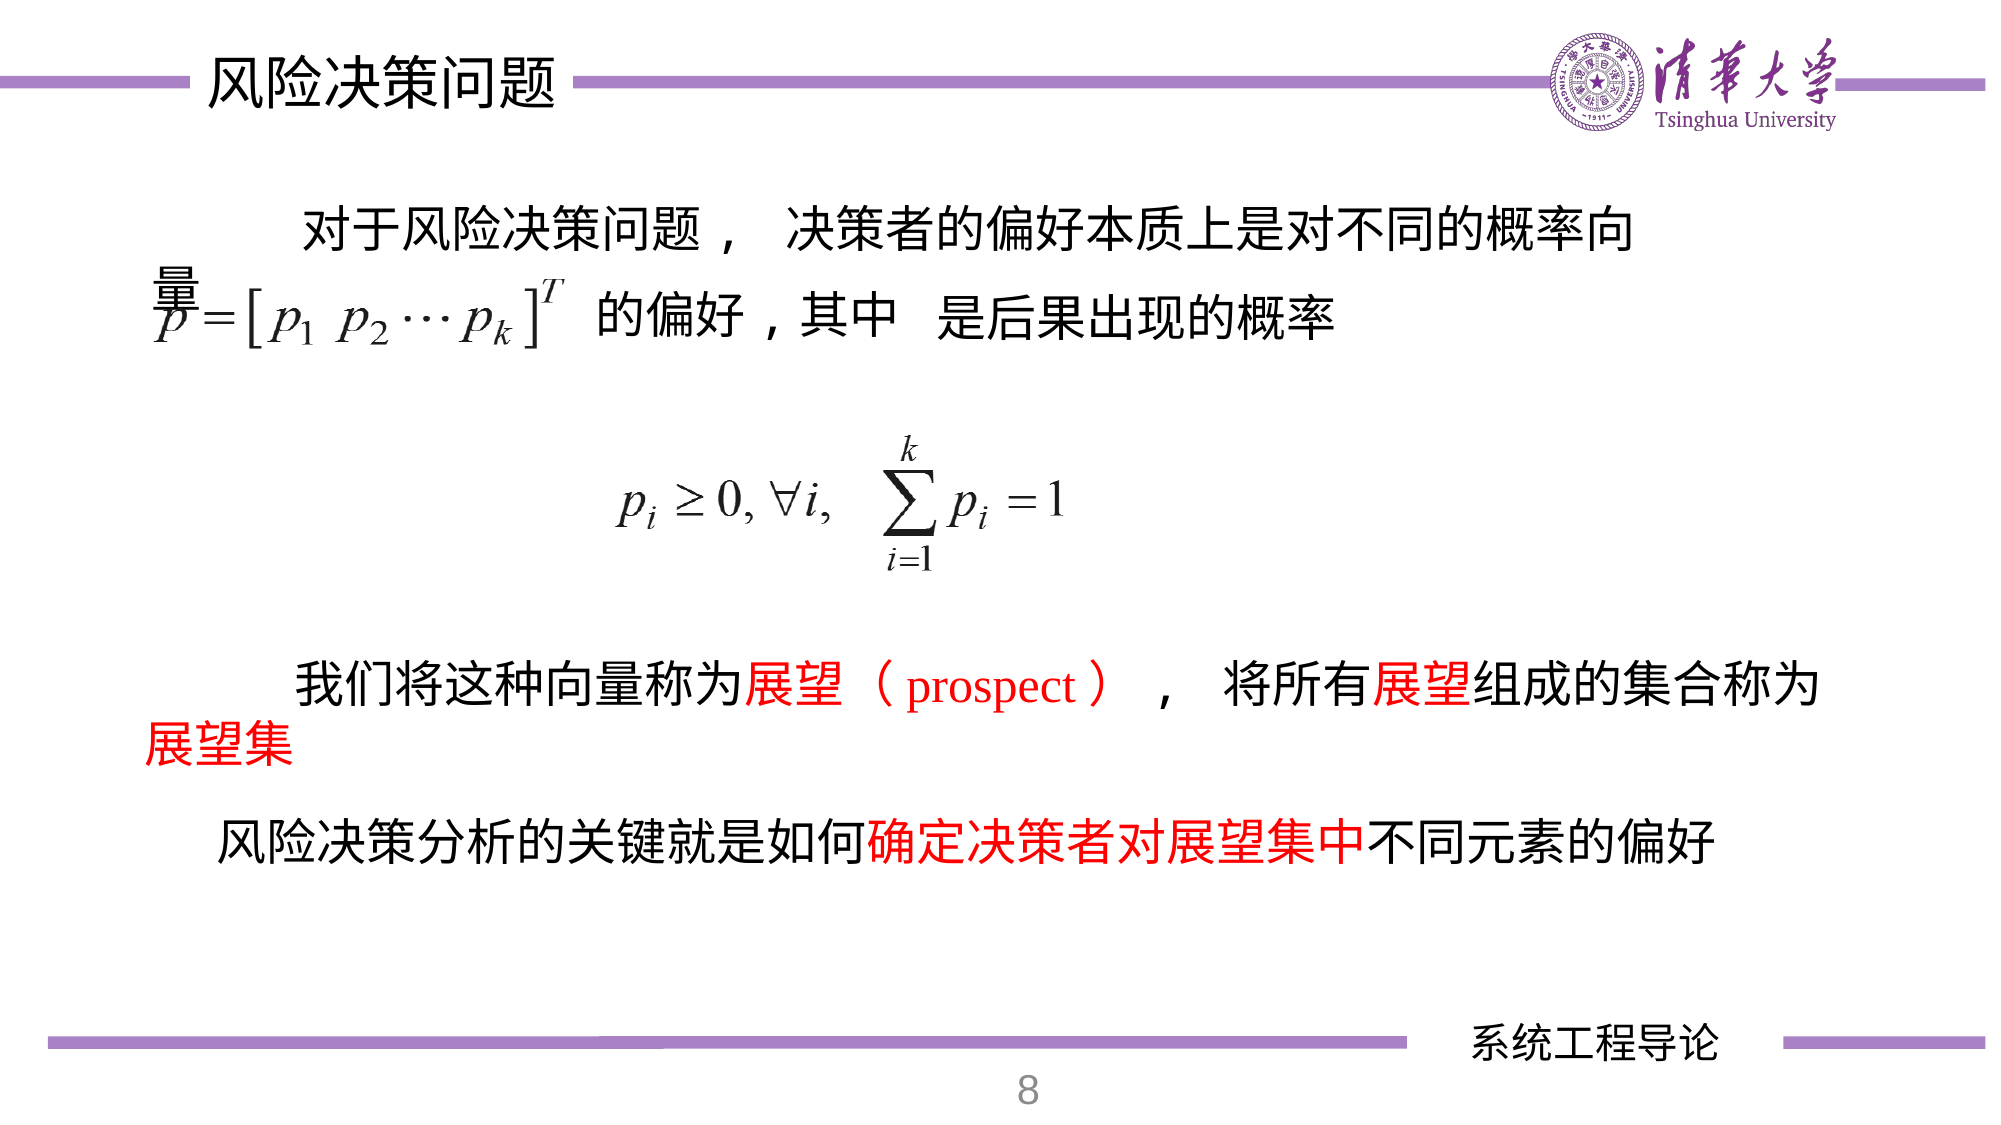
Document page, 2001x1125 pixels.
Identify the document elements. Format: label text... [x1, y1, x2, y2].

picture [603, 422, 1075, 579]
text_box 对于风险决策问题, 决策者的偏好本质上是对不同的概率向量 [136, 189, 1653, 410]
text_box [176, 802, 1753, 1030]
text_box 我们将这种向量称为展望（prospect）, 将所有展望组成的集合称为展望集 [129, 644, 1870, 780]
picture [1550, 33, 1644, 131]
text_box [0, 261, 573, 358]
picture [1655, 38, 1836, 131]
